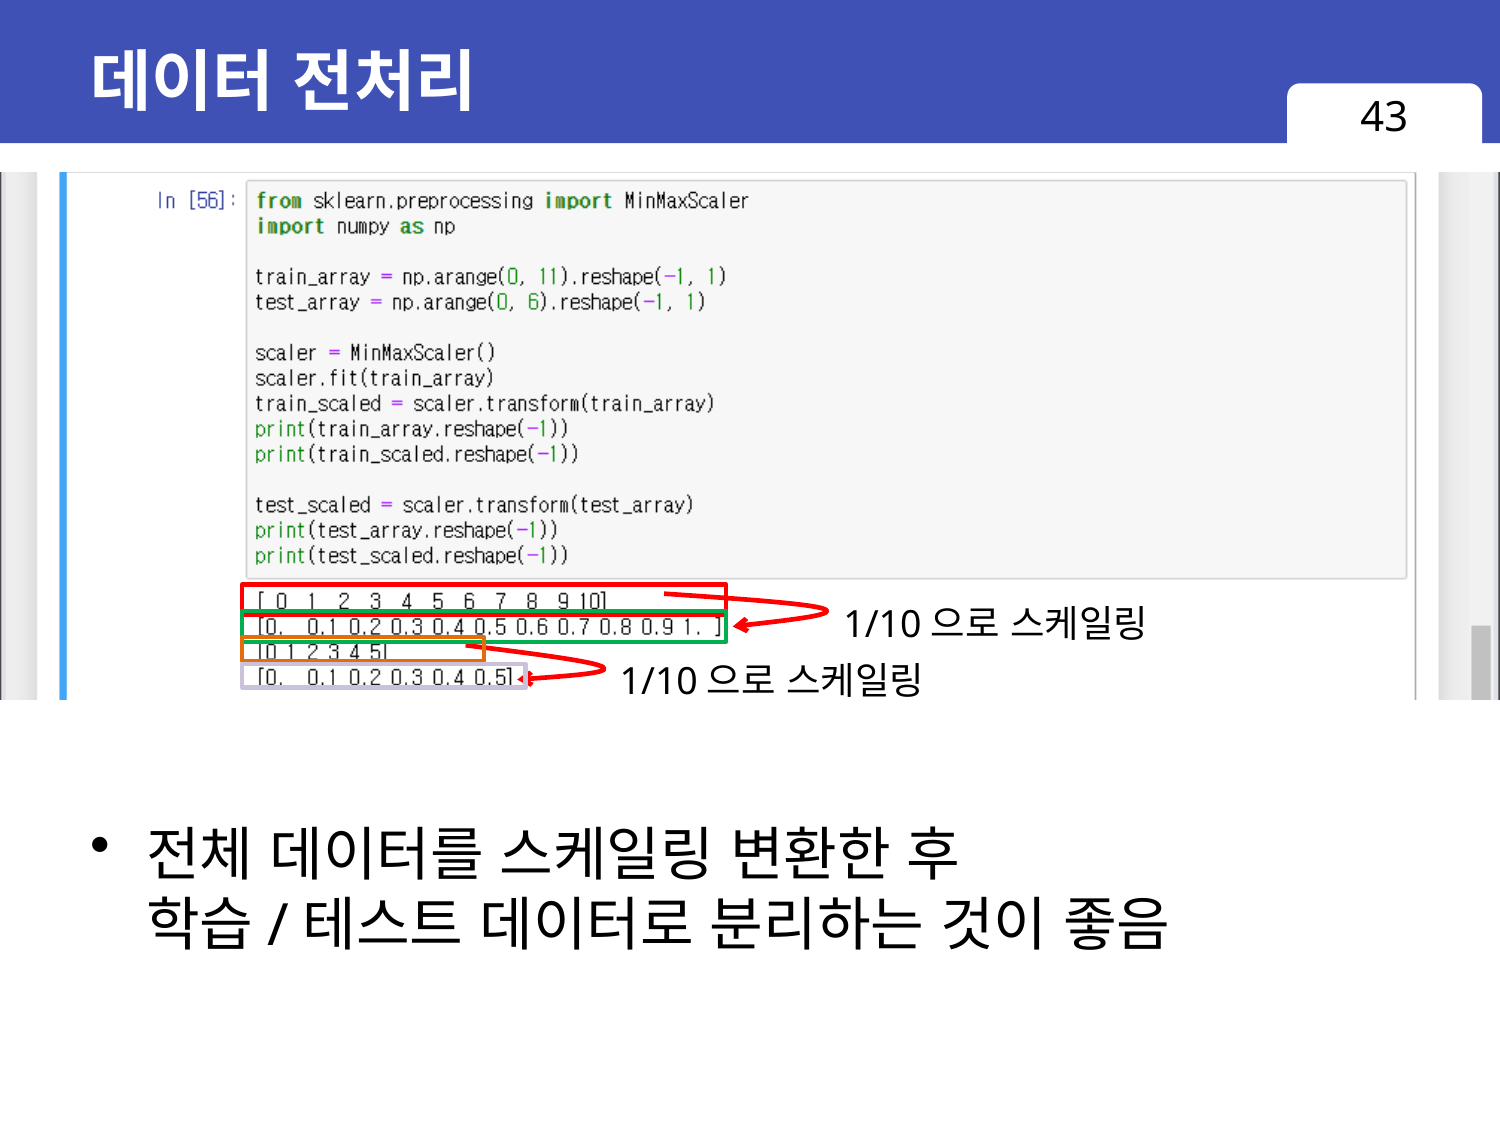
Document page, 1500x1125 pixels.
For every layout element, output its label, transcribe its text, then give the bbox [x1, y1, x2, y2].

list 전체 데이터를 스케일링 변환한 후 학습/테스트 데이터로 분리하는 것이 좋음 [74, 727, 1483, 1095]
slide_number 43 [1286, 81, 1483, 161]
picture [0, 172, 1500, 700]
title 데이터 전처리 [74, 16, 1426, 141]
